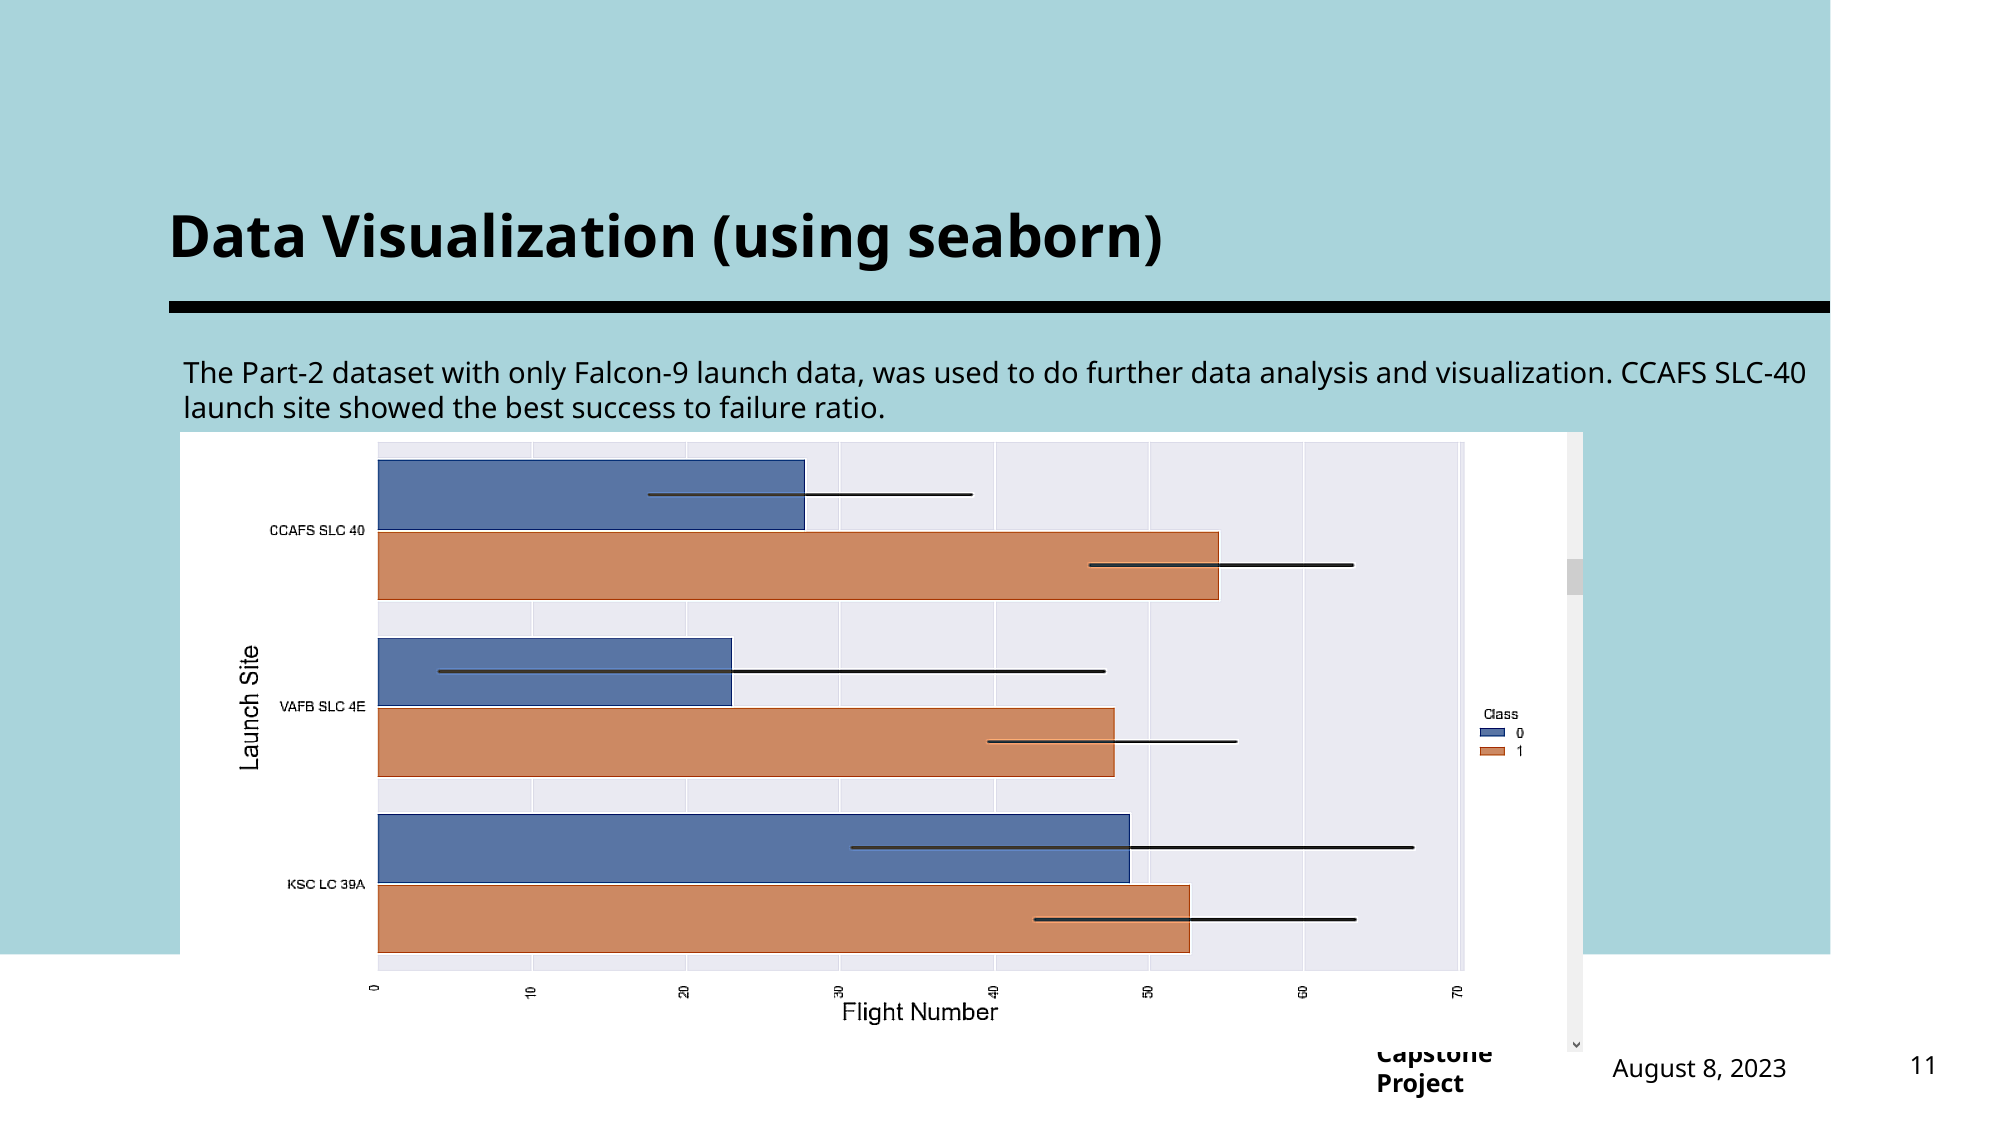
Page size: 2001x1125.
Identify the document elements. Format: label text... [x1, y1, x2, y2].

text_box The Part-2 dataset with only Falcon-9 launch data, was used to do further data analysis and visualization. CCAFS SLC-40 launch site showed the best success to failure ratio. [168, 346, 1832, 432]
text_box Capstone Project [1361, 1052, 1602, 1083]
title Data Visualization (using seaborn) [168, 163, 1817, 270]
picture [180, 432, 1583, 1052]
text_box August 8, 2023 [1612, 1051, 1863, 1082]
text_box 11 [1885, 1051, 1954, 1082]
